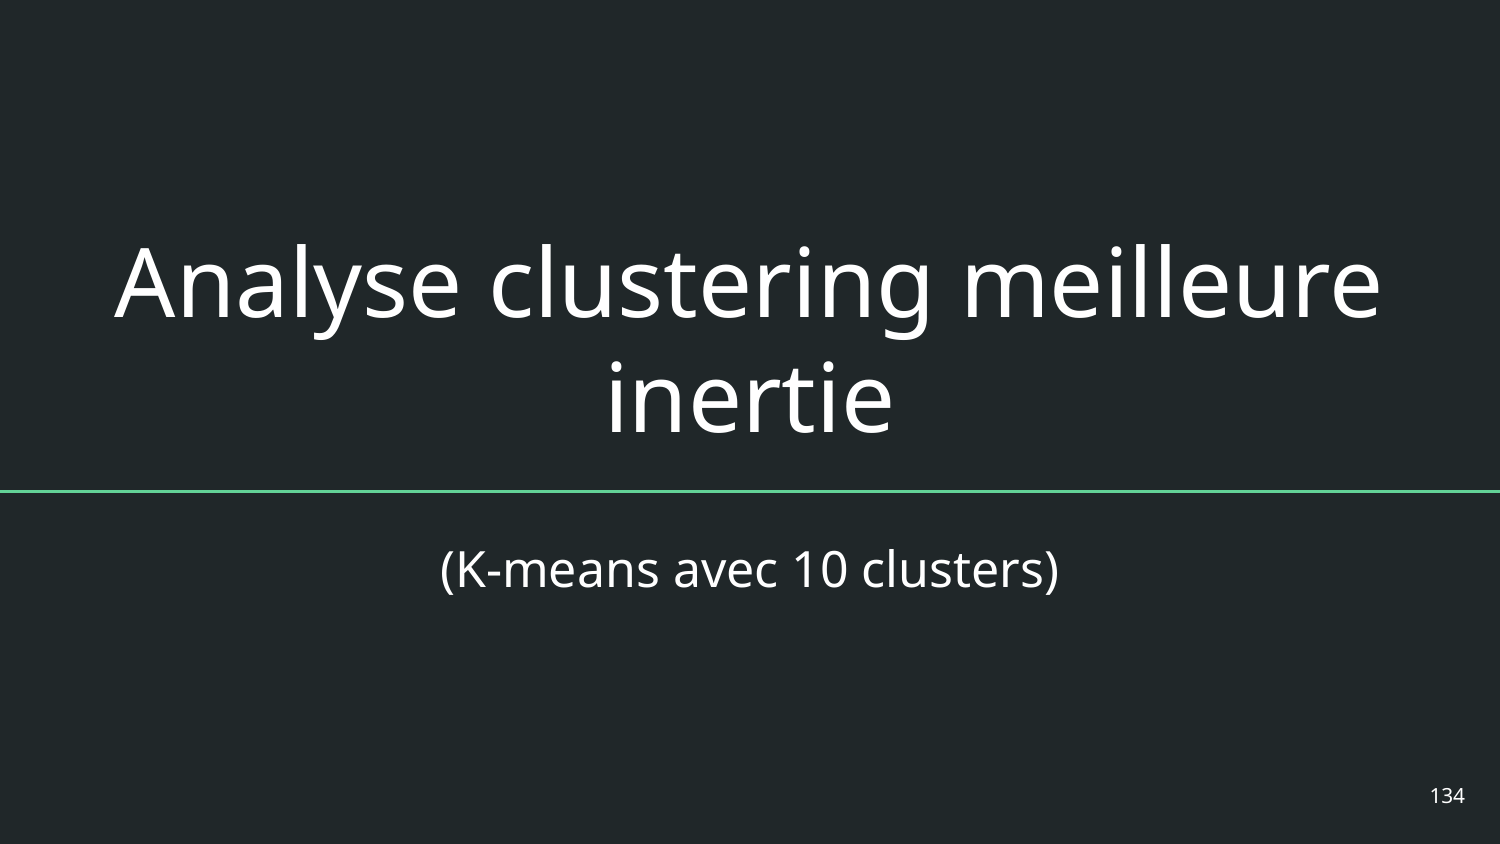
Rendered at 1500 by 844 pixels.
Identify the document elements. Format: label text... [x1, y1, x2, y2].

slide_number ‹#› [1389, 764, 1480, 830]
title Analyse clustering meilleure inertie [83, 206, 1417, 467]
subtitle (K-means avec 10 clusters) [83, 522, 1417, 626]
